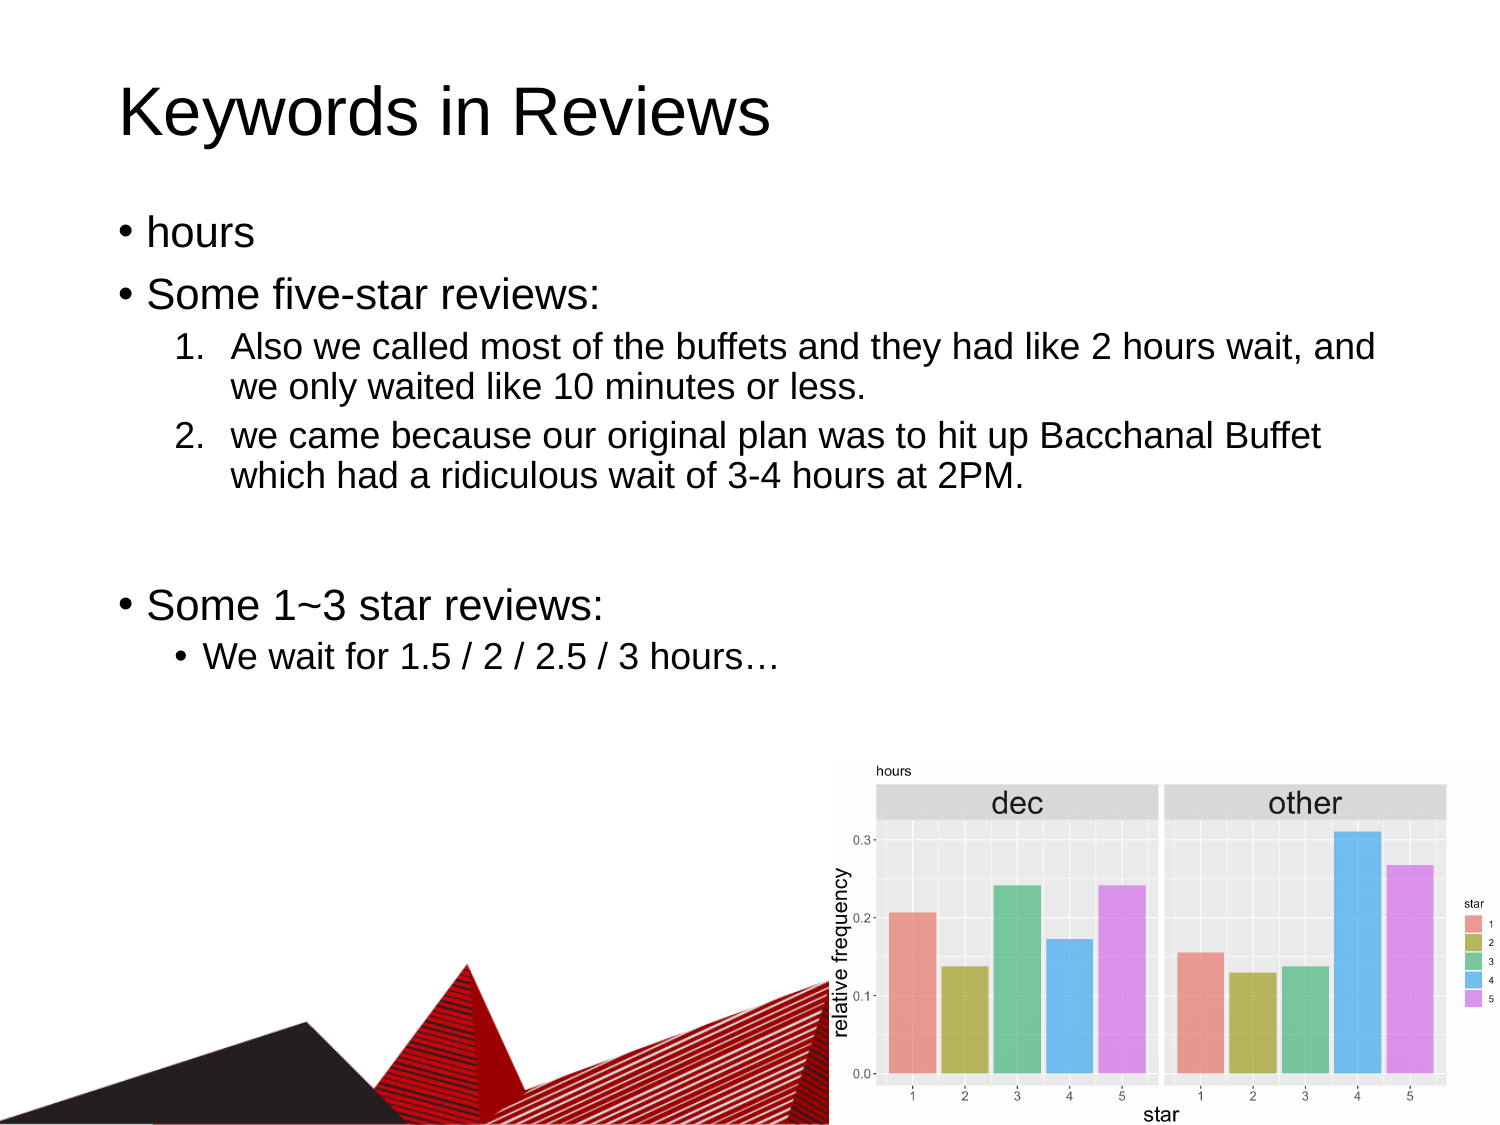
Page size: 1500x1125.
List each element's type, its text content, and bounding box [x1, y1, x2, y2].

list hours Some five-star reviews: Also we called most of the buffets and they had like 2 hours wait, and we only waited like 10 minutes or less. we came because our original plan was to hit up Bacchanal Buffet which had a ridiculous wait of 3-4 hours at 2PM. Some 1~3 star reviews: We wait for 1.5 / 2 / 2.5 / 3 hours… [103, 201, 1397, 1011]
title Keywords in Reviews [103, 58, 1397, 169]
picture [0, 0, 1500, 1125]
